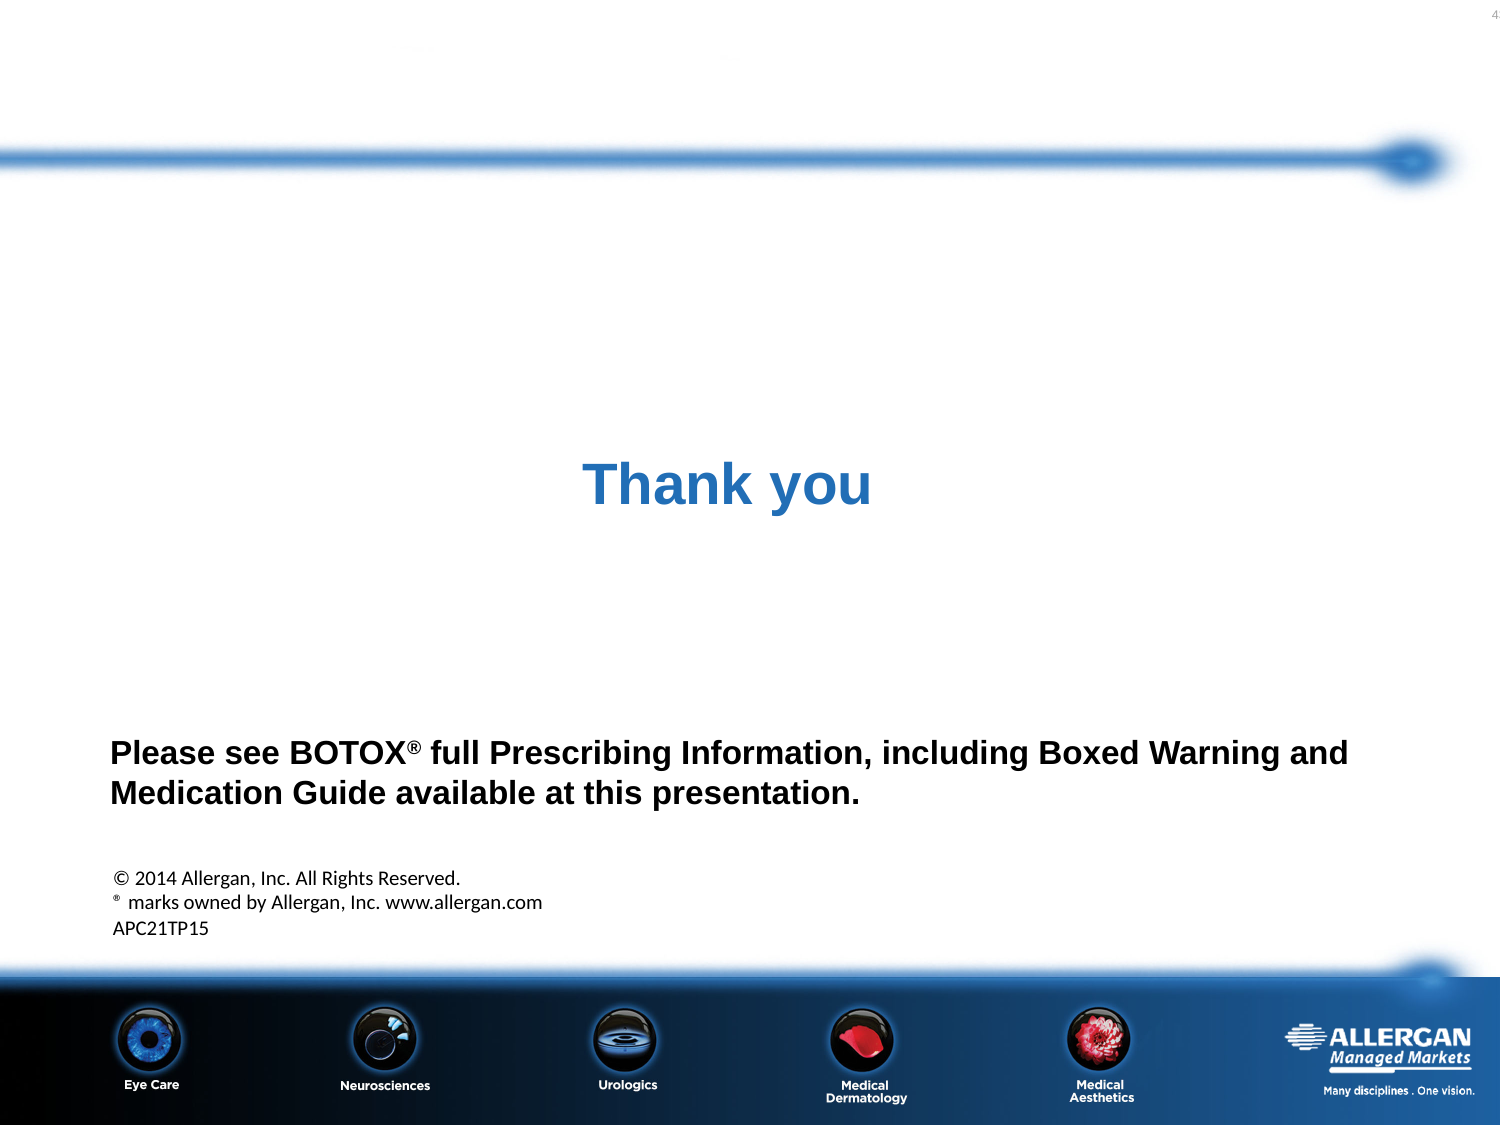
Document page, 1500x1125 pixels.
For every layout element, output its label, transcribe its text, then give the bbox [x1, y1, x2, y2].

title Thank you [90, 439, 1366, 520]
picture [0, 0, 1500, 220]
picture [0, 930, 1500, 1125]
text_box © 2014 Allergan, Inc. All Rights Reserved. ® marks owned by Allergan, Inc. www.allergan.com APC21TP15 [98, 856, 636, 947]
text_box Please see BOTOX® full Prescribing Information, including Boxed Warning and Medication Guide available at this presentation. [95, 723, 1427, 819]
